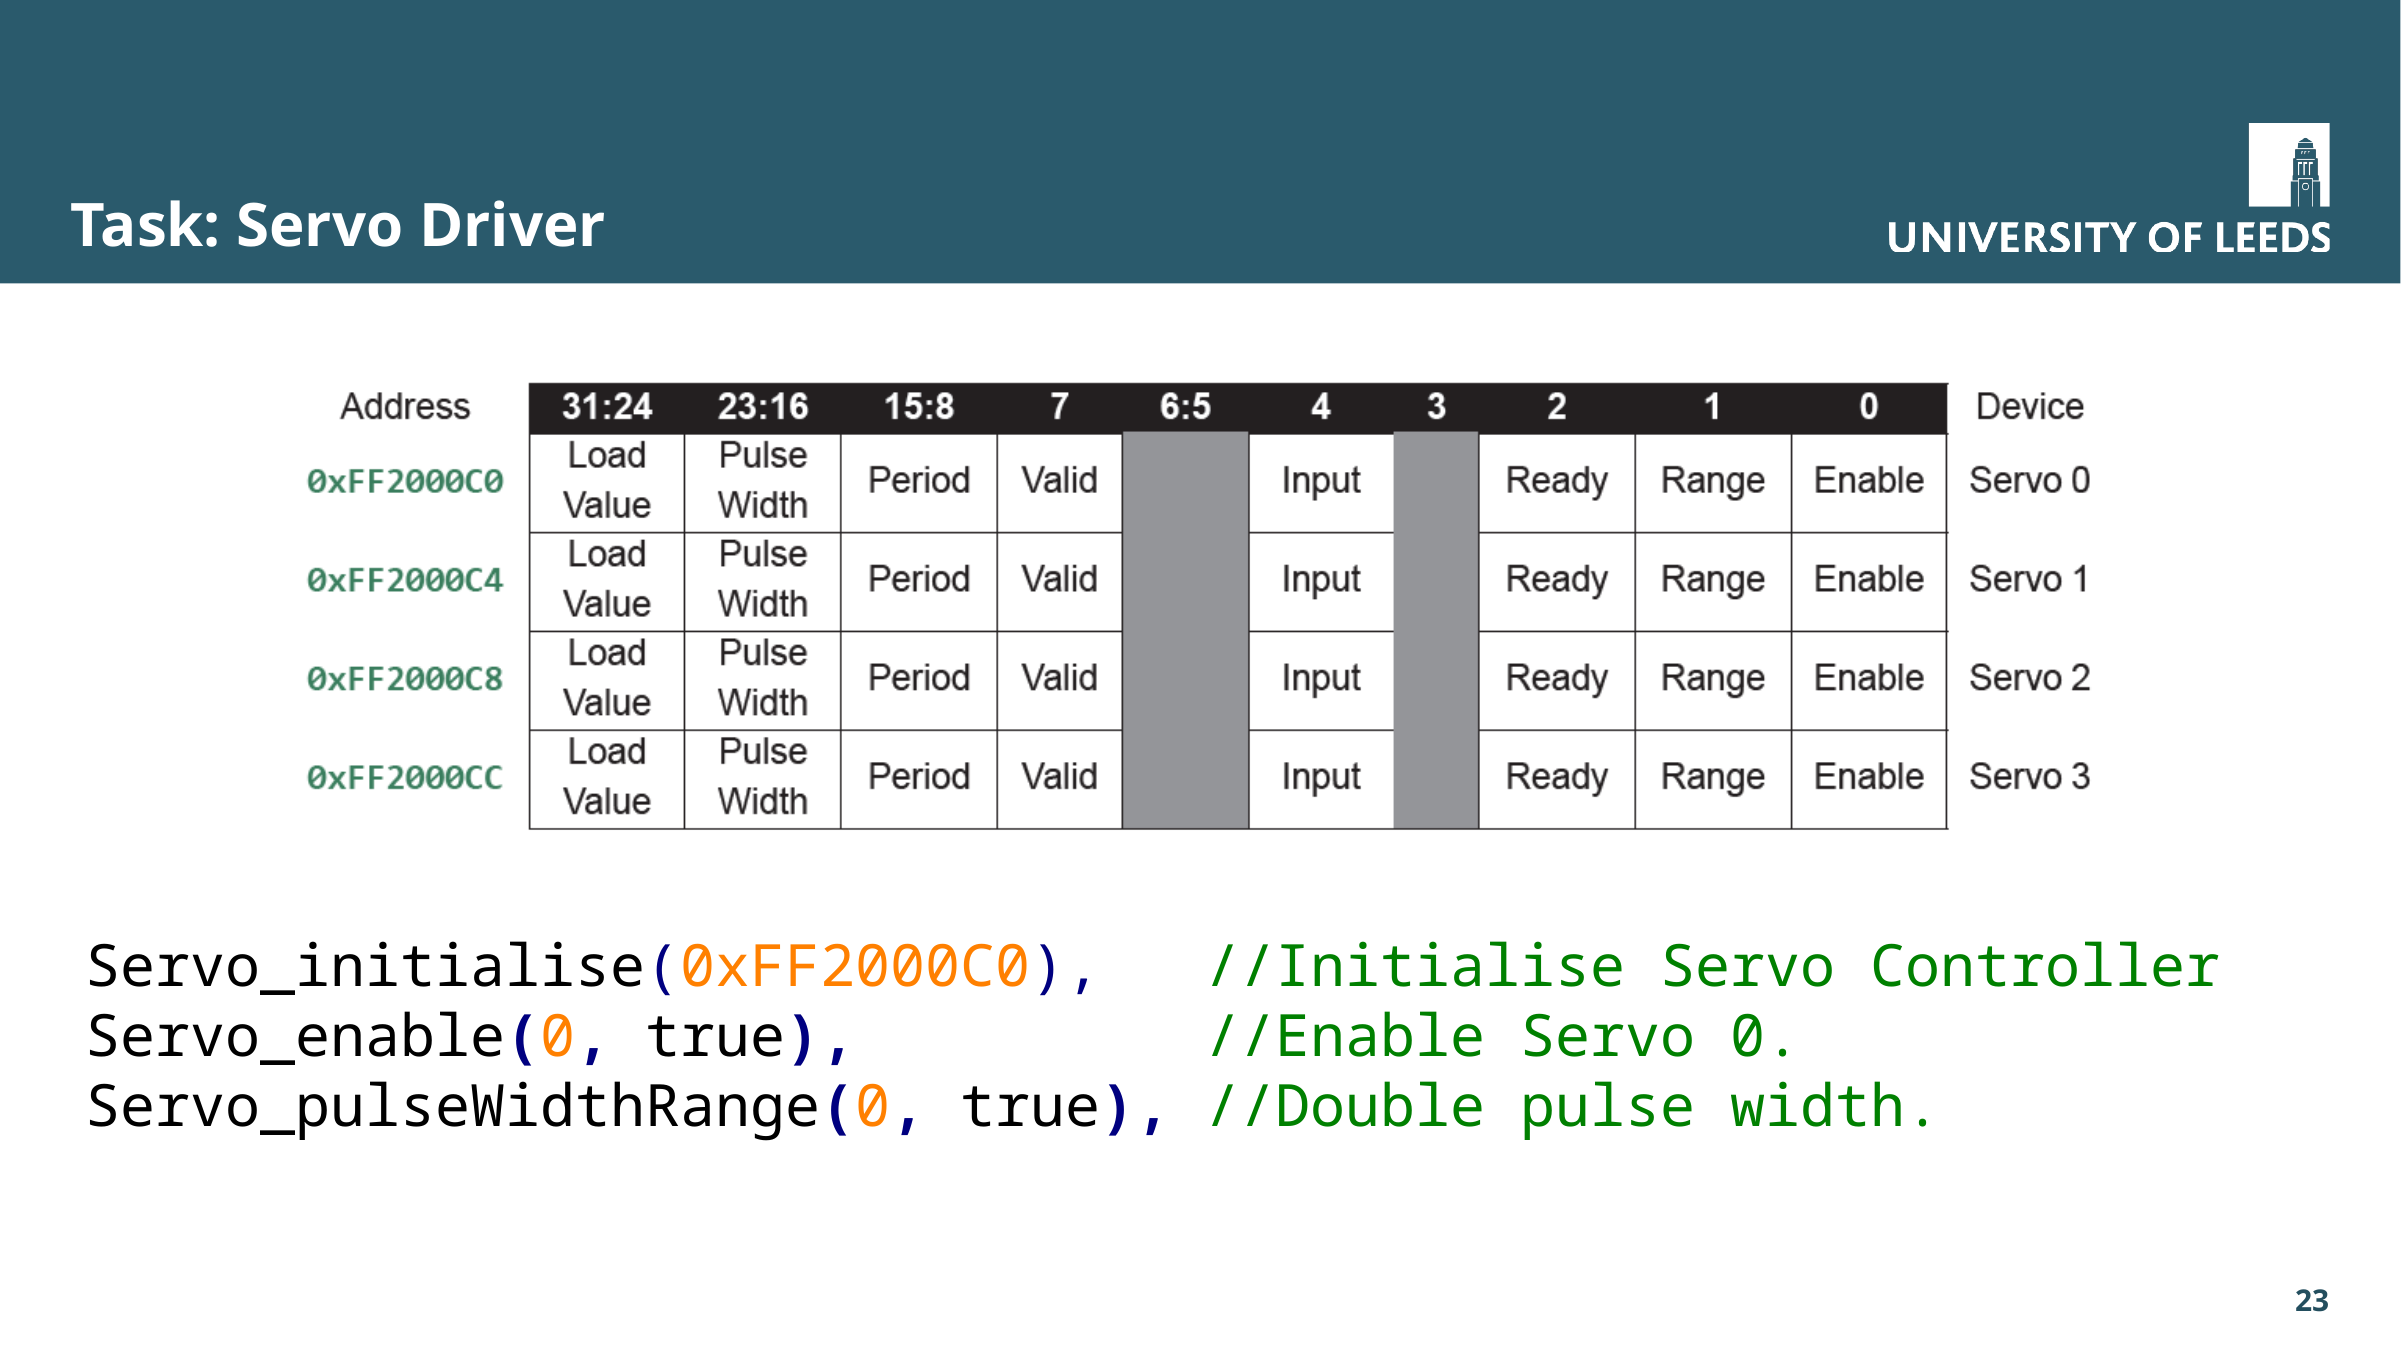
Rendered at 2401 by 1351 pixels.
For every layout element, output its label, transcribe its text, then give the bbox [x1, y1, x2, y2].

text_box Servo_initialise(0xFF2000C0), //Initialise Servo Controller Servo_enable(0, true), //Enable Servo 0. Servo_pulseWidthRange(0, true), //Double pulse width. [70, 920, 2346, 1146]
picture [268, 366, 2132, 841]
title Task: Servo Driver [70, 81, 1806, 259]
